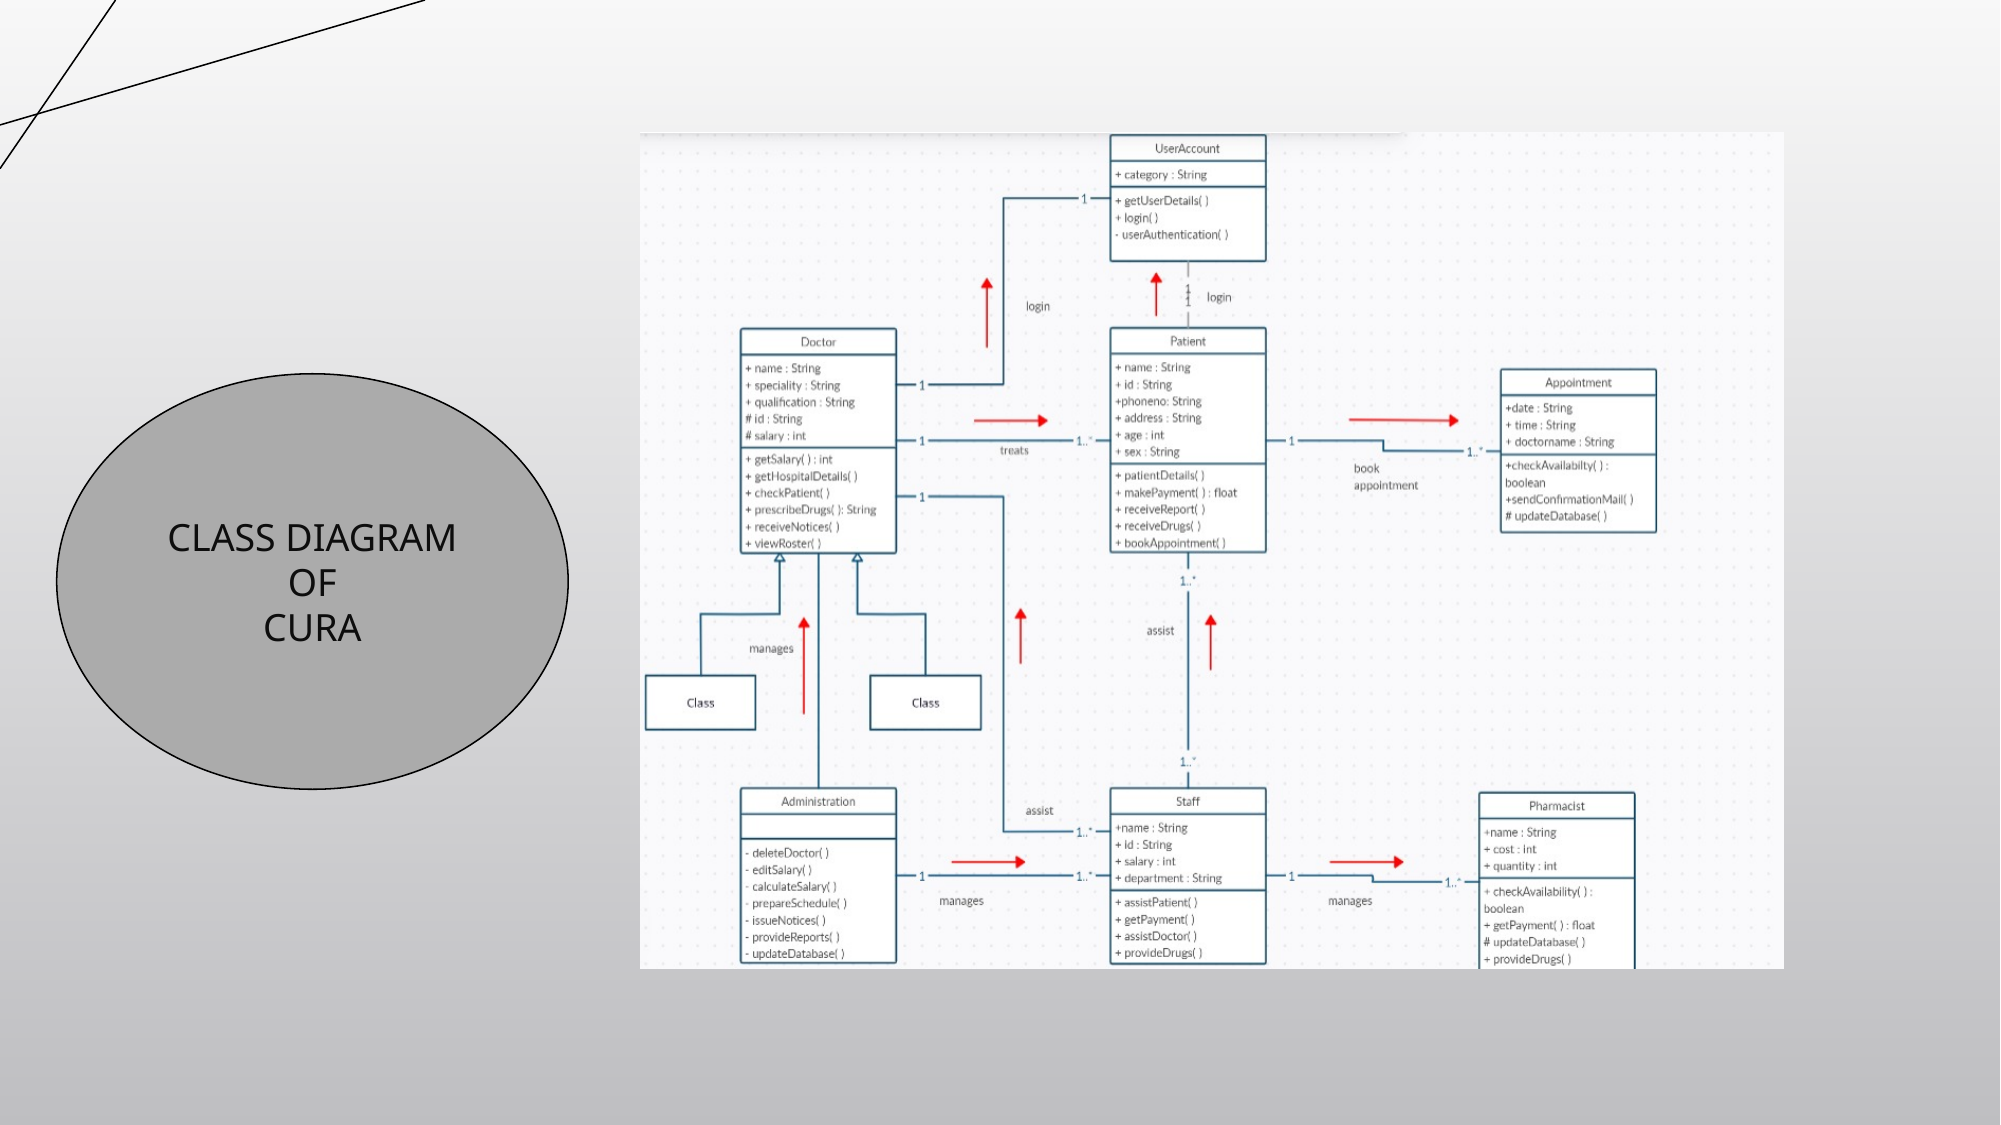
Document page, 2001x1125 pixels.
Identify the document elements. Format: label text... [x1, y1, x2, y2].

text_box CLASS DIAGRAM OF CURA [55, 372, 569, 791]
picture [640, 132, 1784, 969]
